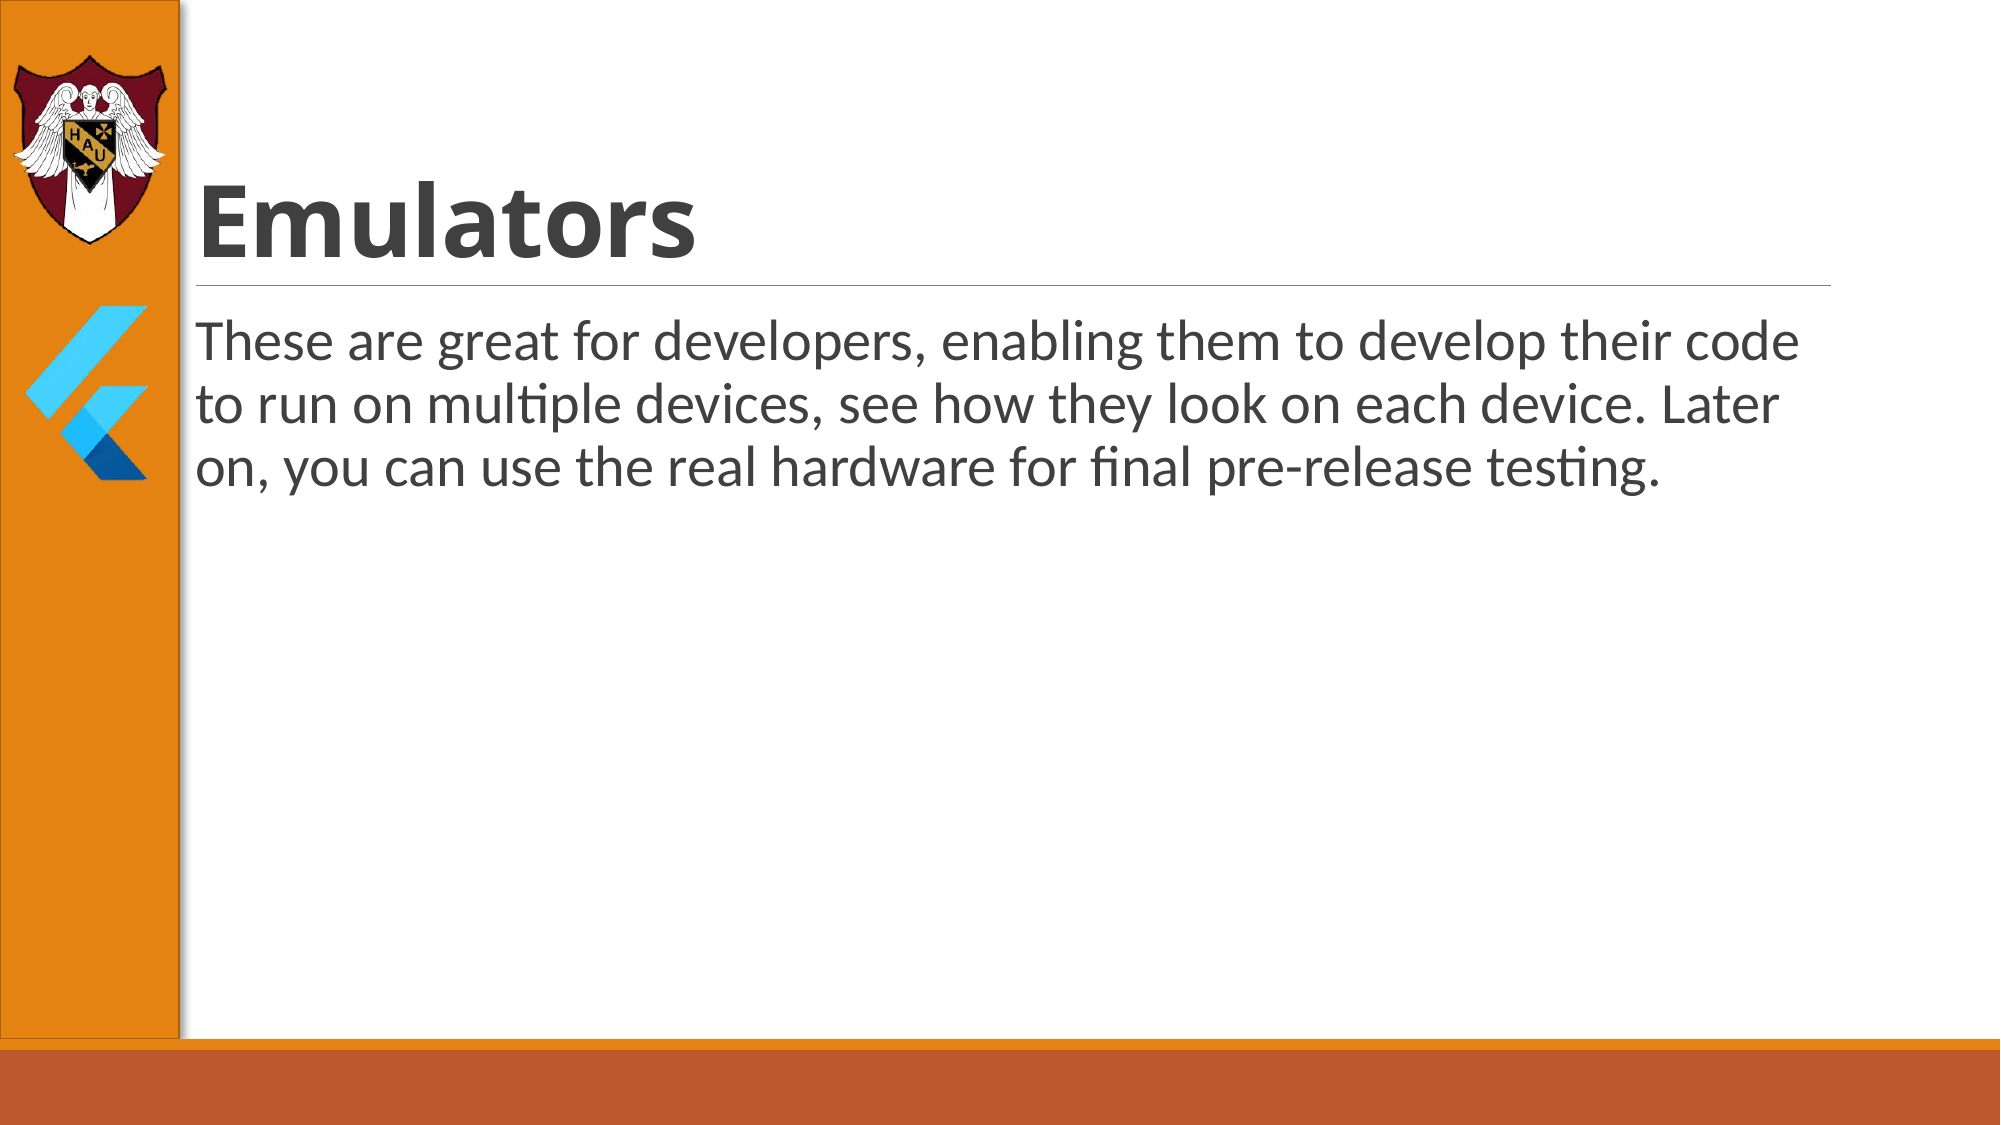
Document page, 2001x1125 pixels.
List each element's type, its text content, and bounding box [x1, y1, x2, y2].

title Emulators [180, 47, 1830, 285]
list These are great for developers, enabling them to develop their code to run on multiple devices, see how they look on each device. Later on, you can use the real hardware for final pre-release testing. [180, 302, 1830, 963]
picture [10, 46, 169, 250]
picture [7, 302, 165, 483]
